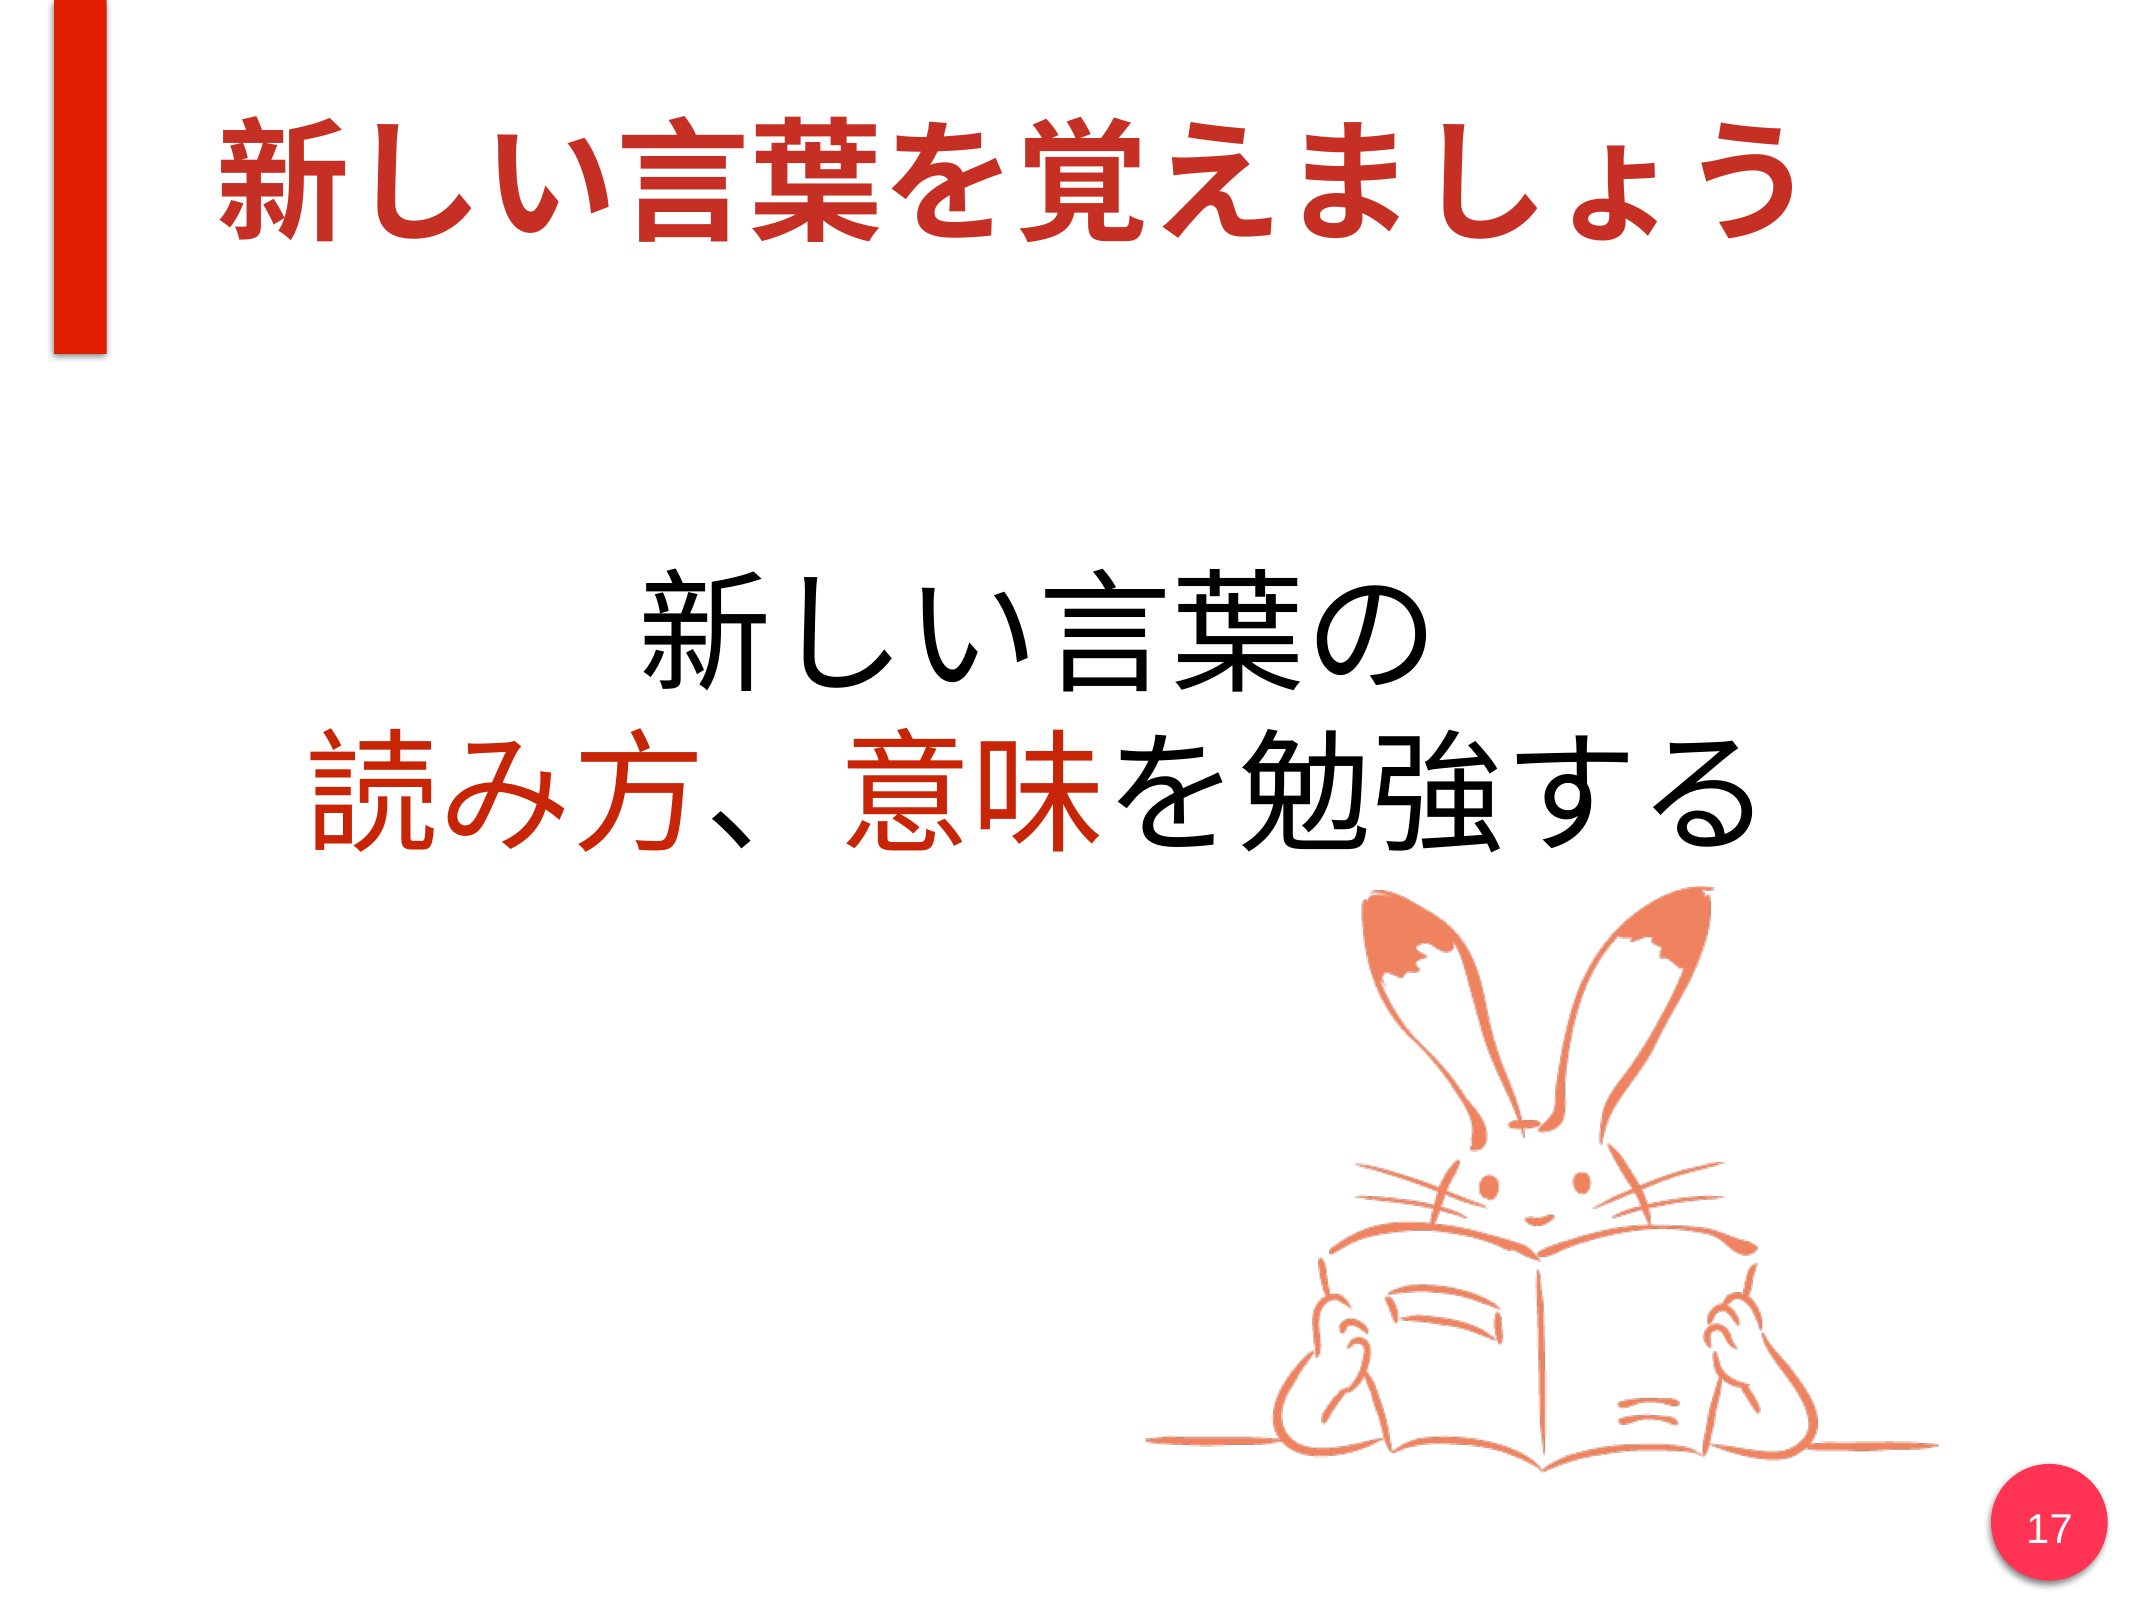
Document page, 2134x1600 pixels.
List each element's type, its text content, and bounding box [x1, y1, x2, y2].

title 新しい言葉を覚えましょう [208, 18, 2030, 336]
slide_number 17 [2012, 1493, 2087, 1600]
picture [1145, 886, 1940, 1473]
text_box 新しい言葉の 読み方、意味を勉強する [227, 452, 1851, 965]
